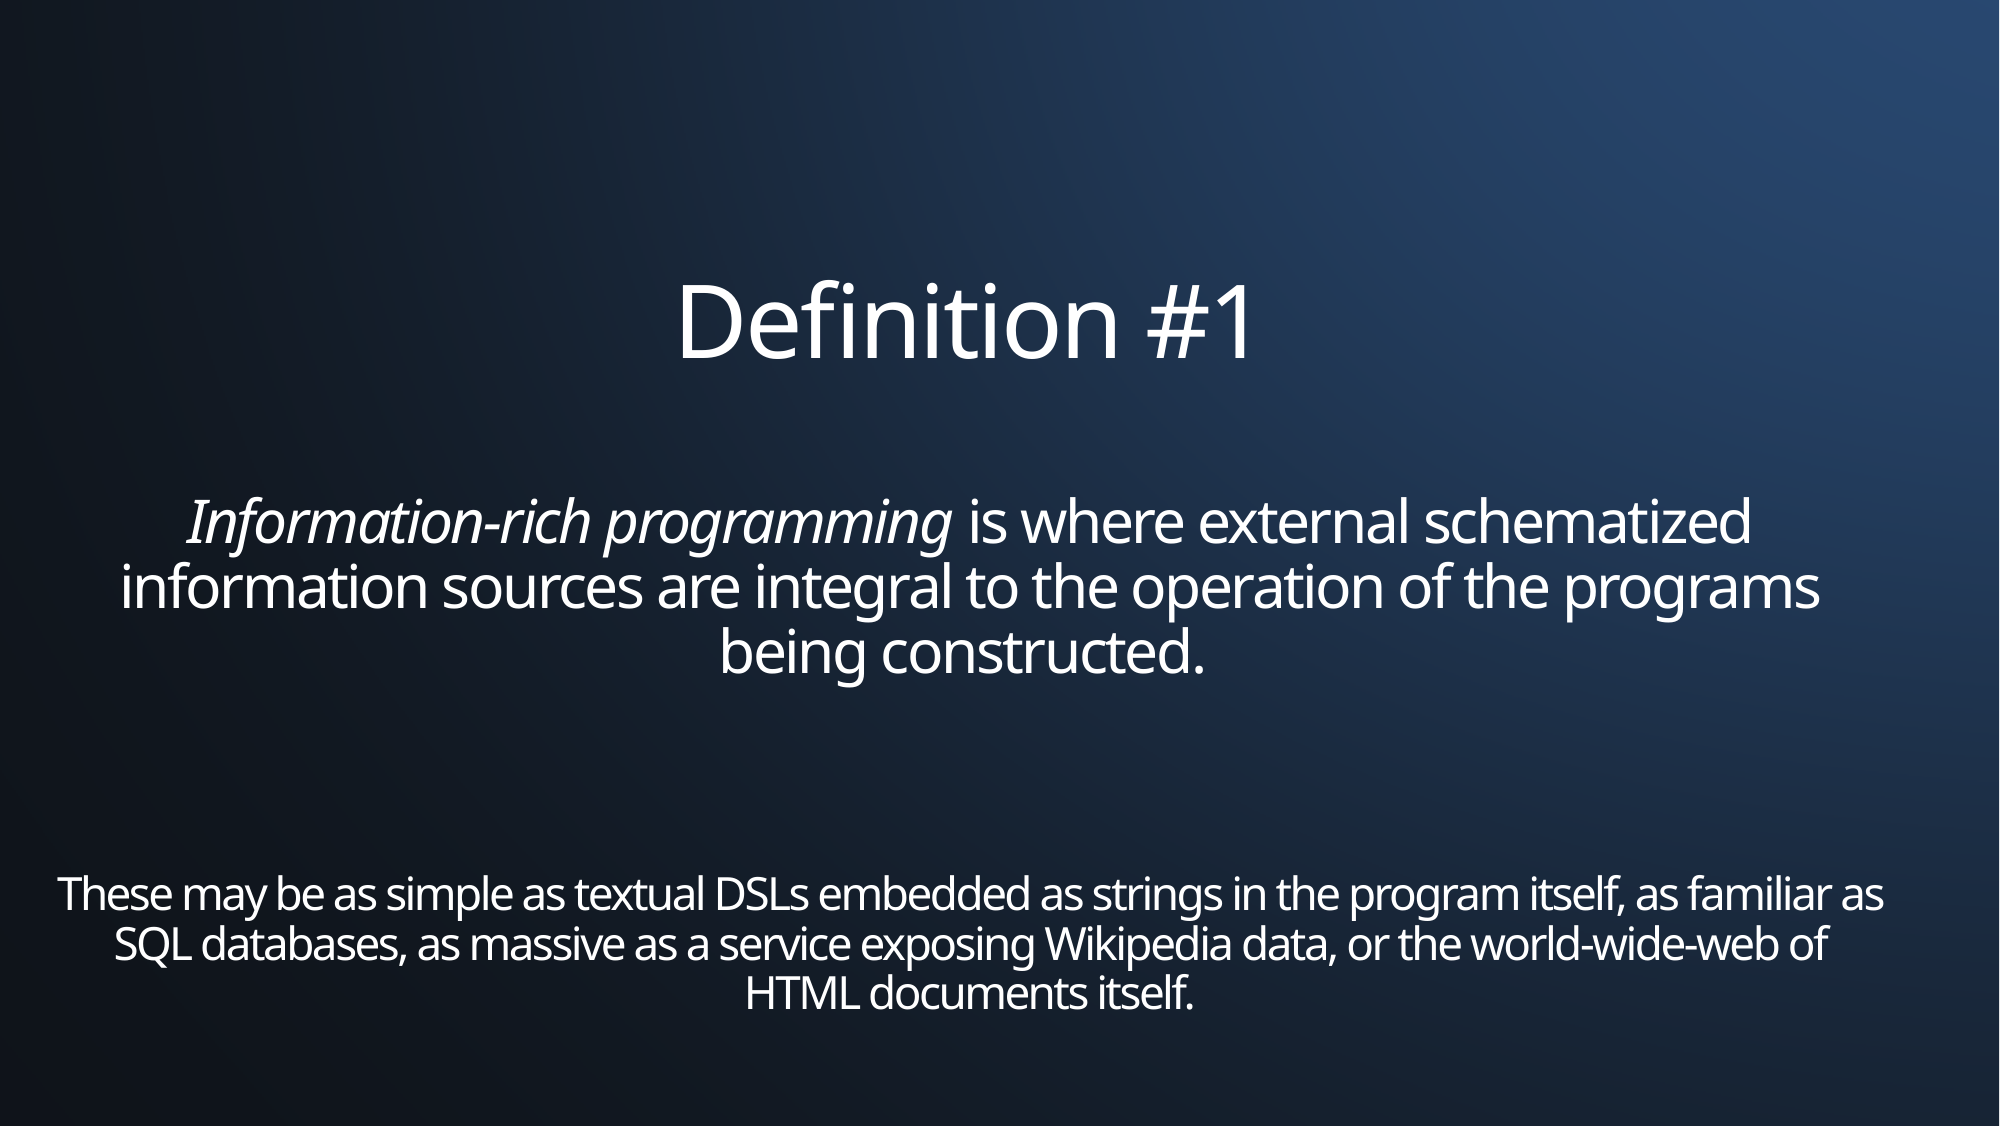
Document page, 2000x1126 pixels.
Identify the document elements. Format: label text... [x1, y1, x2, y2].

picture [0, 0, 2000, 1126]
title Definition #1 Information-rich programming is where external schematized information sources are integral to the operation of the programs being constructed. These may be as simple as textual DSLs embedded as strings in the program itself, as familiar as SQL databases, as massive as a service exposing Wikipedia data, or the world-wide-web of HTML documents itself. [53, 160, 1887, 270]
